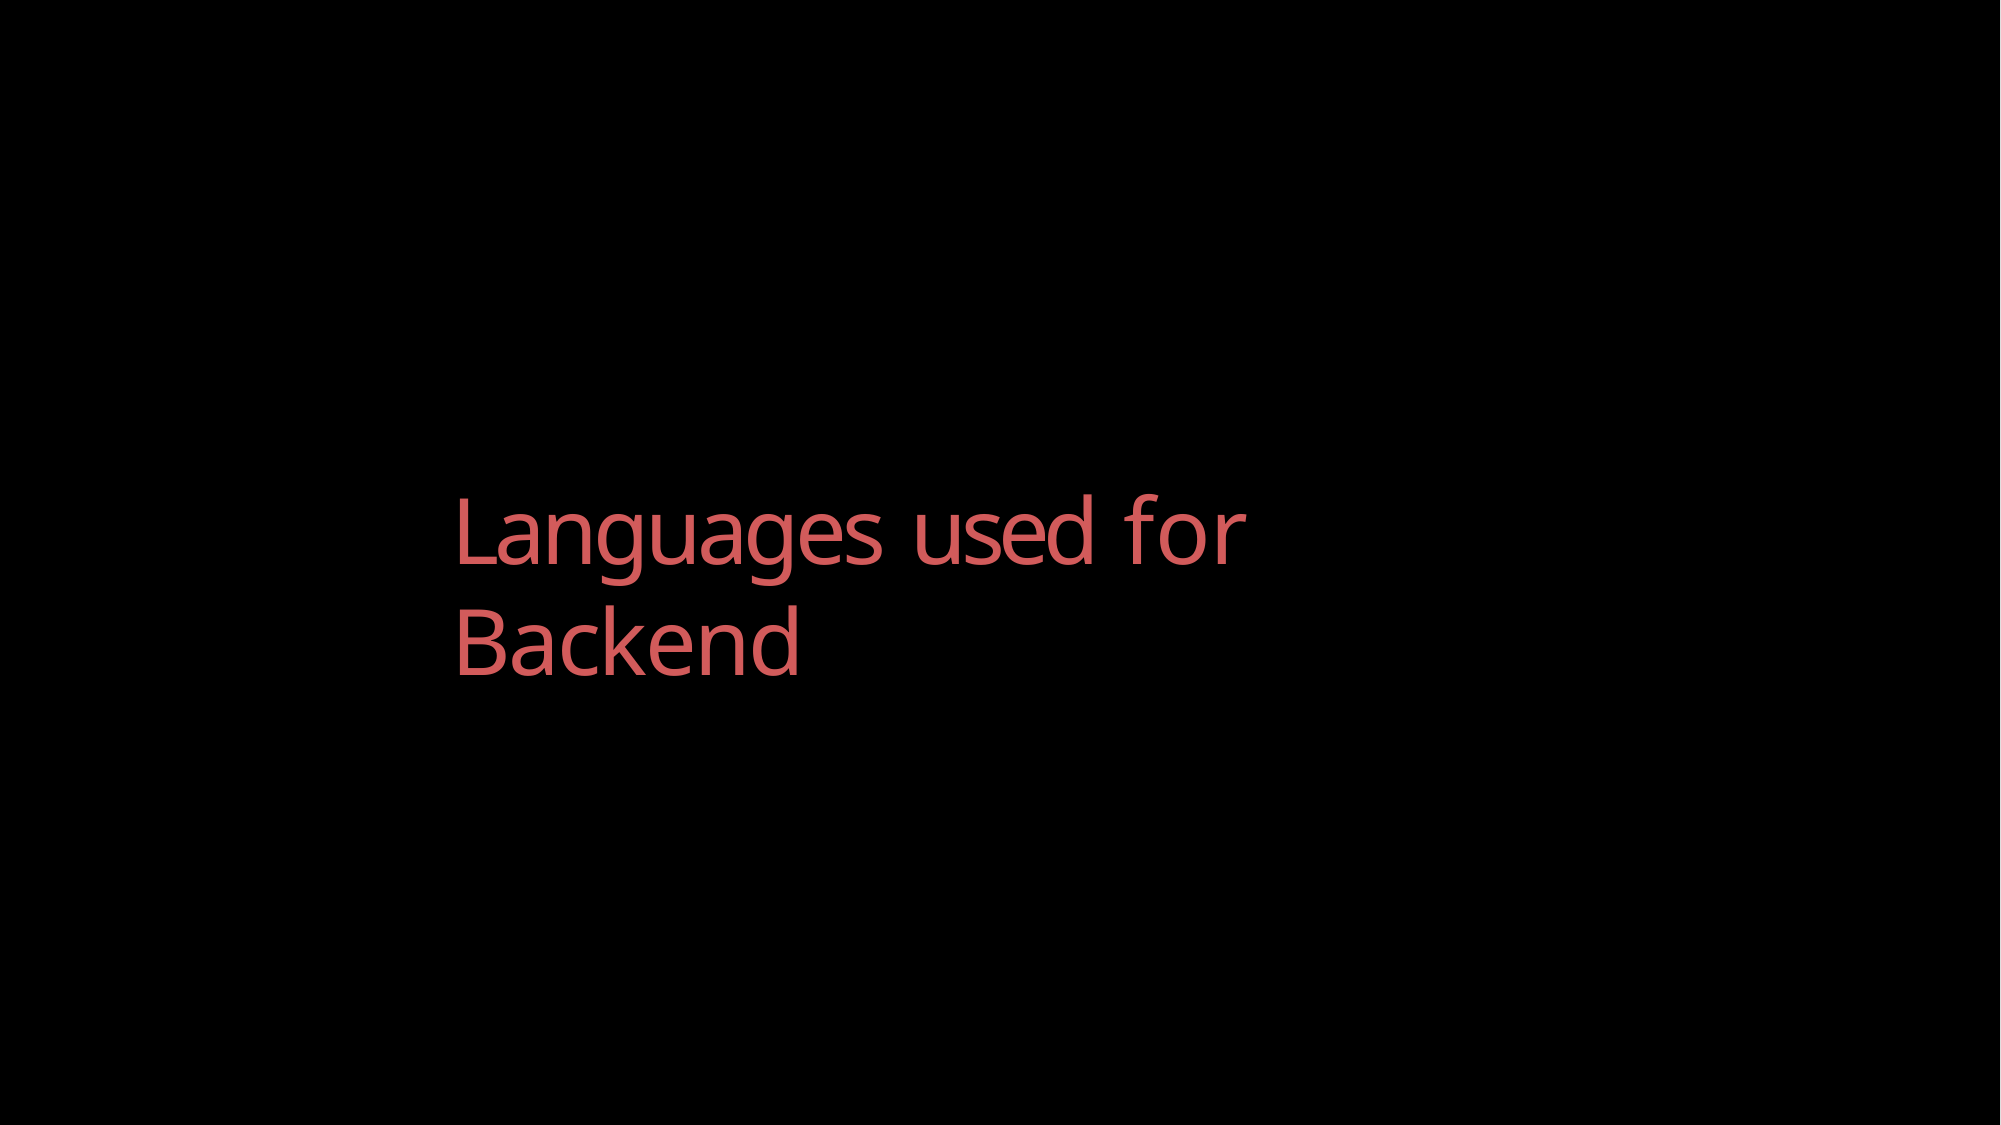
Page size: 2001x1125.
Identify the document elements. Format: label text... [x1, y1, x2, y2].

title Languages used for Backend [449, 471, 1551, 694]
